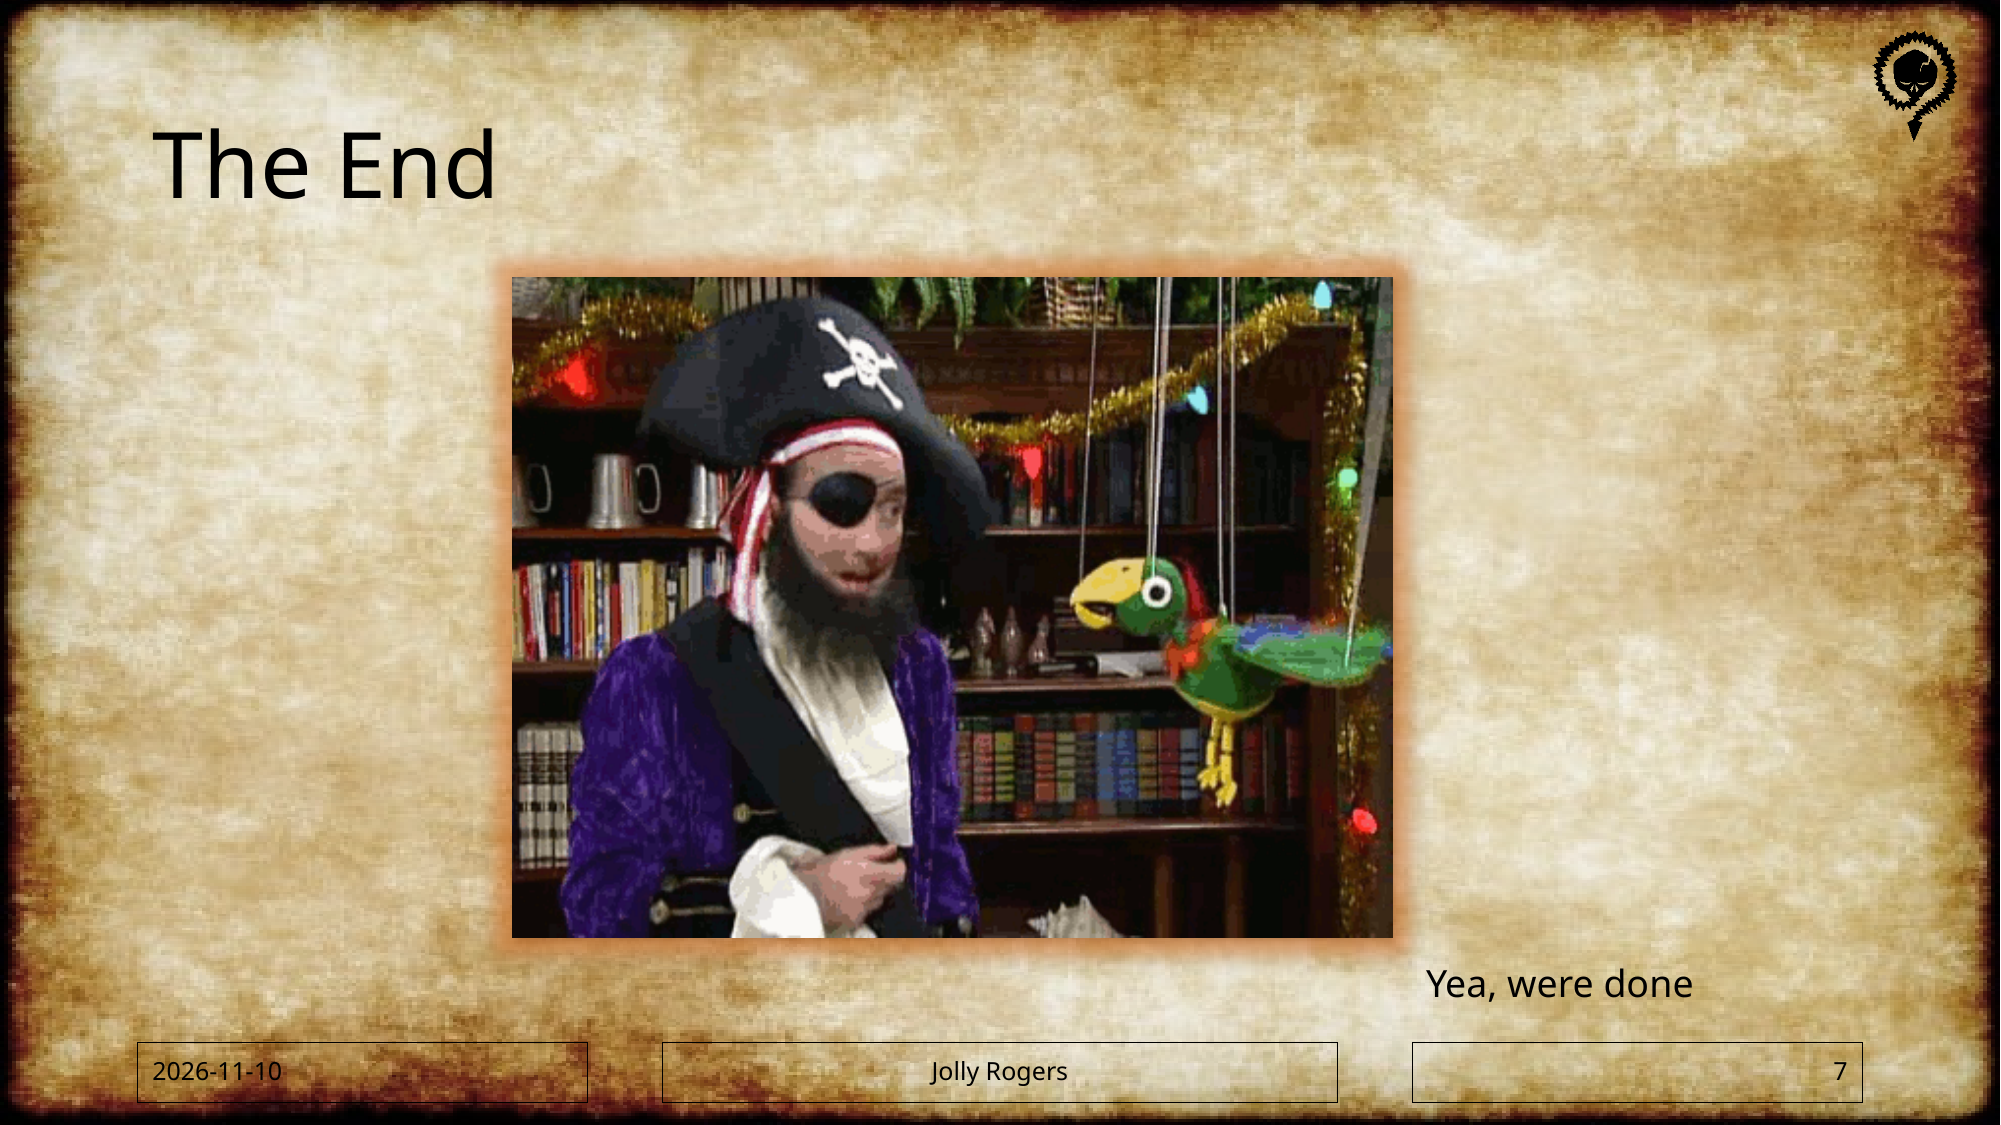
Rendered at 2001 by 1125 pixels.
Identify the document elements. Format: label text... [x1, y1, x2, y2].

footer Jolly Rogers [662, 1042, 1338, 1103]
title The End [137, 59, 1863, 278]
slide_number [137, 1042, 588, 1103]
picture [0, 0, 2000, 1125]
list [512, 277, 1393, 938]
text_box Yea, were done [1411, 952, 1709, 1013]
slide_number 7 [1412, 1042, 1863, 1103]
